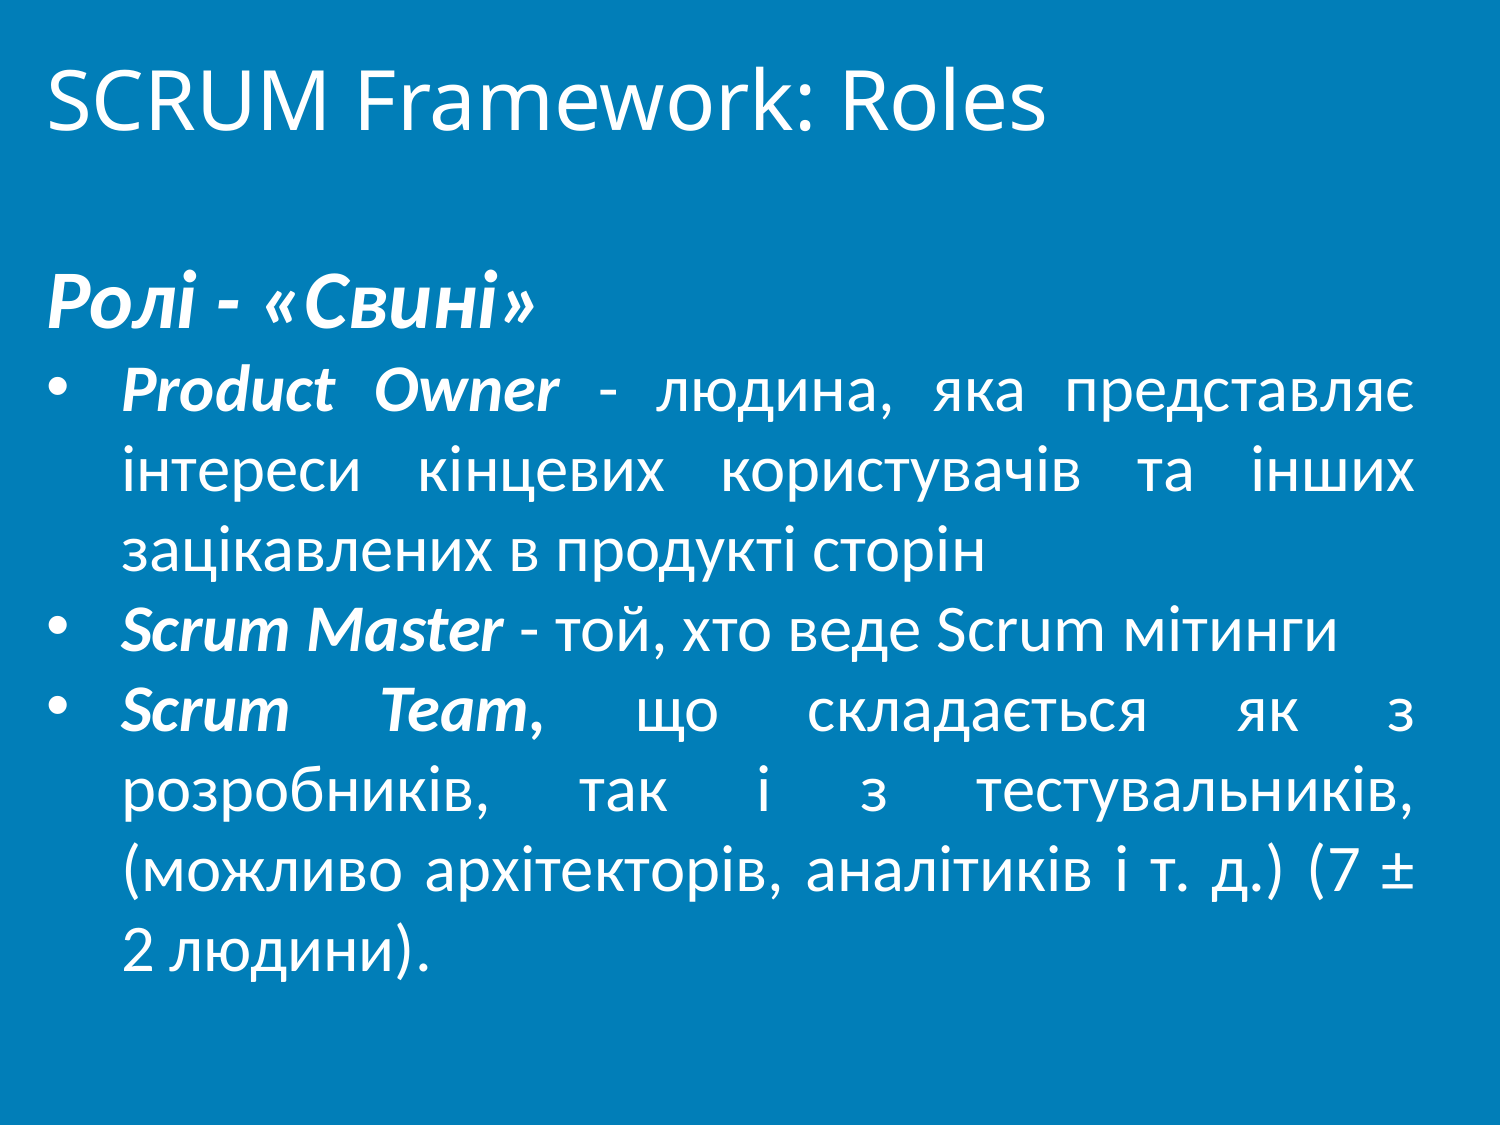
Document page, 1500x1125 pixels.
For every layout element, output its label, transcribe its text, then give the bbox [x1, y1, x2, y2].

text_box Ролі - «Свині» Product Owner - людина, яка представляє інтереси кінцевих користувачів та інших зацікавлених в продукті сторін Scrum Master - той, хто веде Scrum мітинги Scrum Team, що складається як з розробників, так і з тестувальників, (можливо архітекторів, аналітиків і т. д.) (7 ± 2 людини). [31, 237, 1432, 992]
title SCRUM Framework: Roles [31, 21, 1382, 172]
